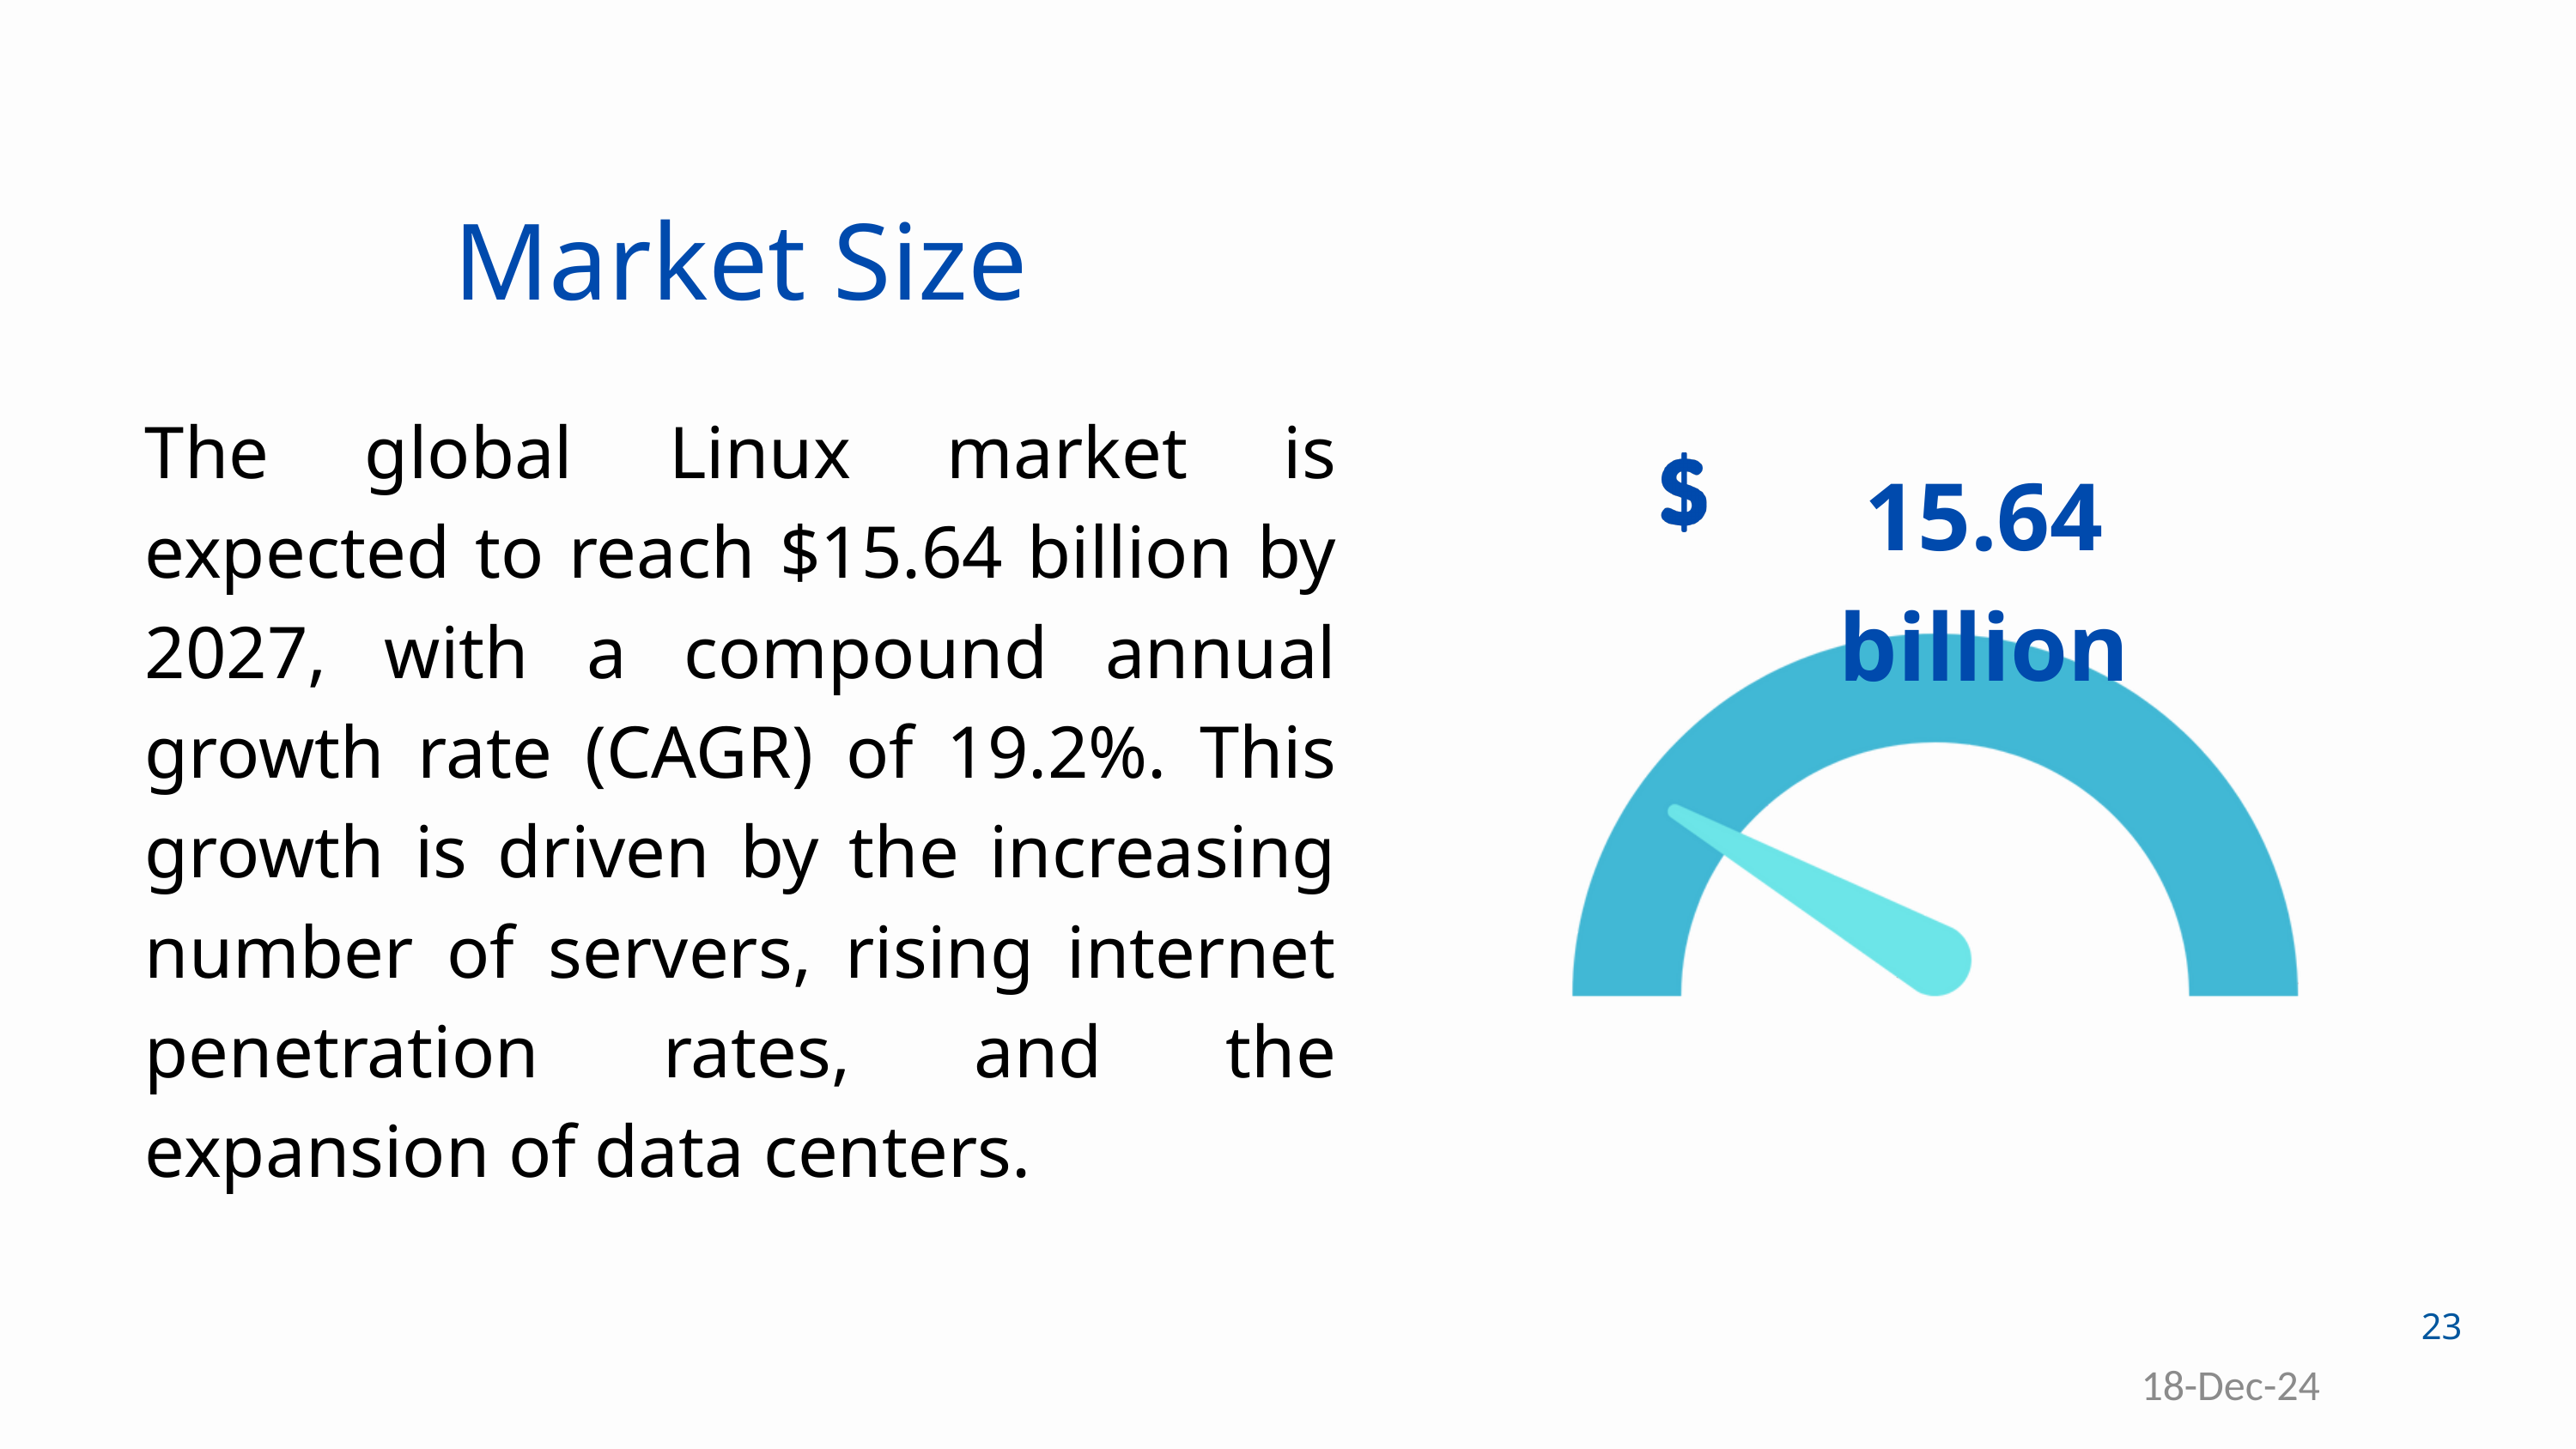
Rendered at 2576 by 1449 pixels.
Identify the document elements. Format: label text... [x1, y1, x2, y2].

text_box 15.64 billion [1722, 439, 2246, 560]
picture [1500, 561, 2371, 1070]
text_box Market Size [39, 173, 1443, 321]
slide_number 18-Dec-24 [2128, 1357, 2429, 1410]
text_box 23 [2421, 1296, 2463, 1348]
text_box The global Linux market is expected to reach $15.64 billion by 2027, with a compound annual growth rate (CAGR) of 19.2%. This growth is driven by the increasing number of servers, rising internet penetration rates, and the expansion of data centers. [144, 392, 1338, 1292]
text_box [1661, 452, 1707, 533]
